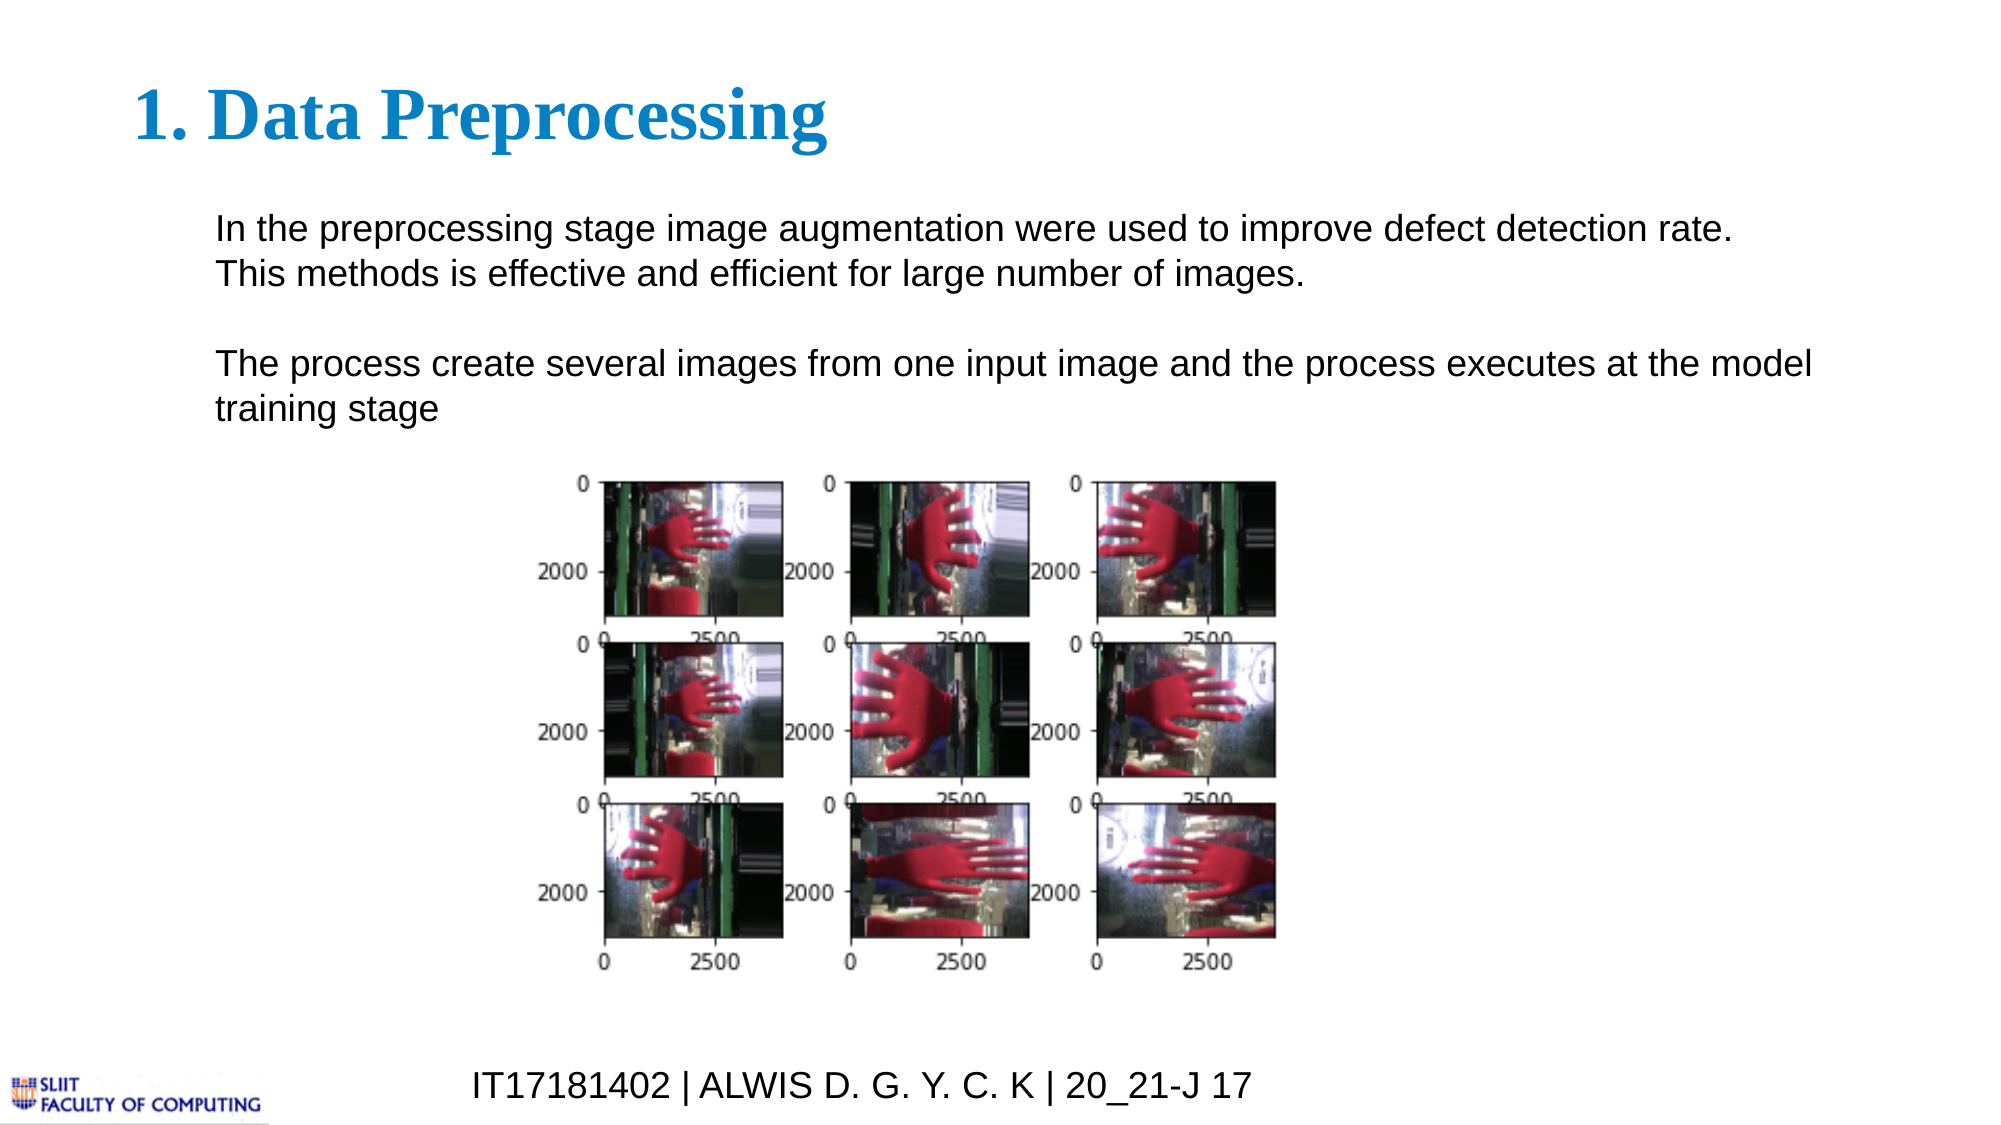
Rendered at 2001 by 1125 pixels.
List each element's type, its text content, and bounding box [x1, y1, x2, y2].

picture [521, 461, 1289, 987]
text_box IT17181402 | ALWIS D. G. Y. C. K | 20_21-J 17 [456, 1053, 1986, 1114]
picture [0, 1072, 269, 1125]
list 1. Data Preprocessing [118, 55, 2000, 175]
text_box In the preprocessing stage image augmentation were used to improve defect detection rate. This methods is effective and efficient for large number of images. The process create several images from one input image and the process executes at the model training stage [200, 196, 1839, 437]
